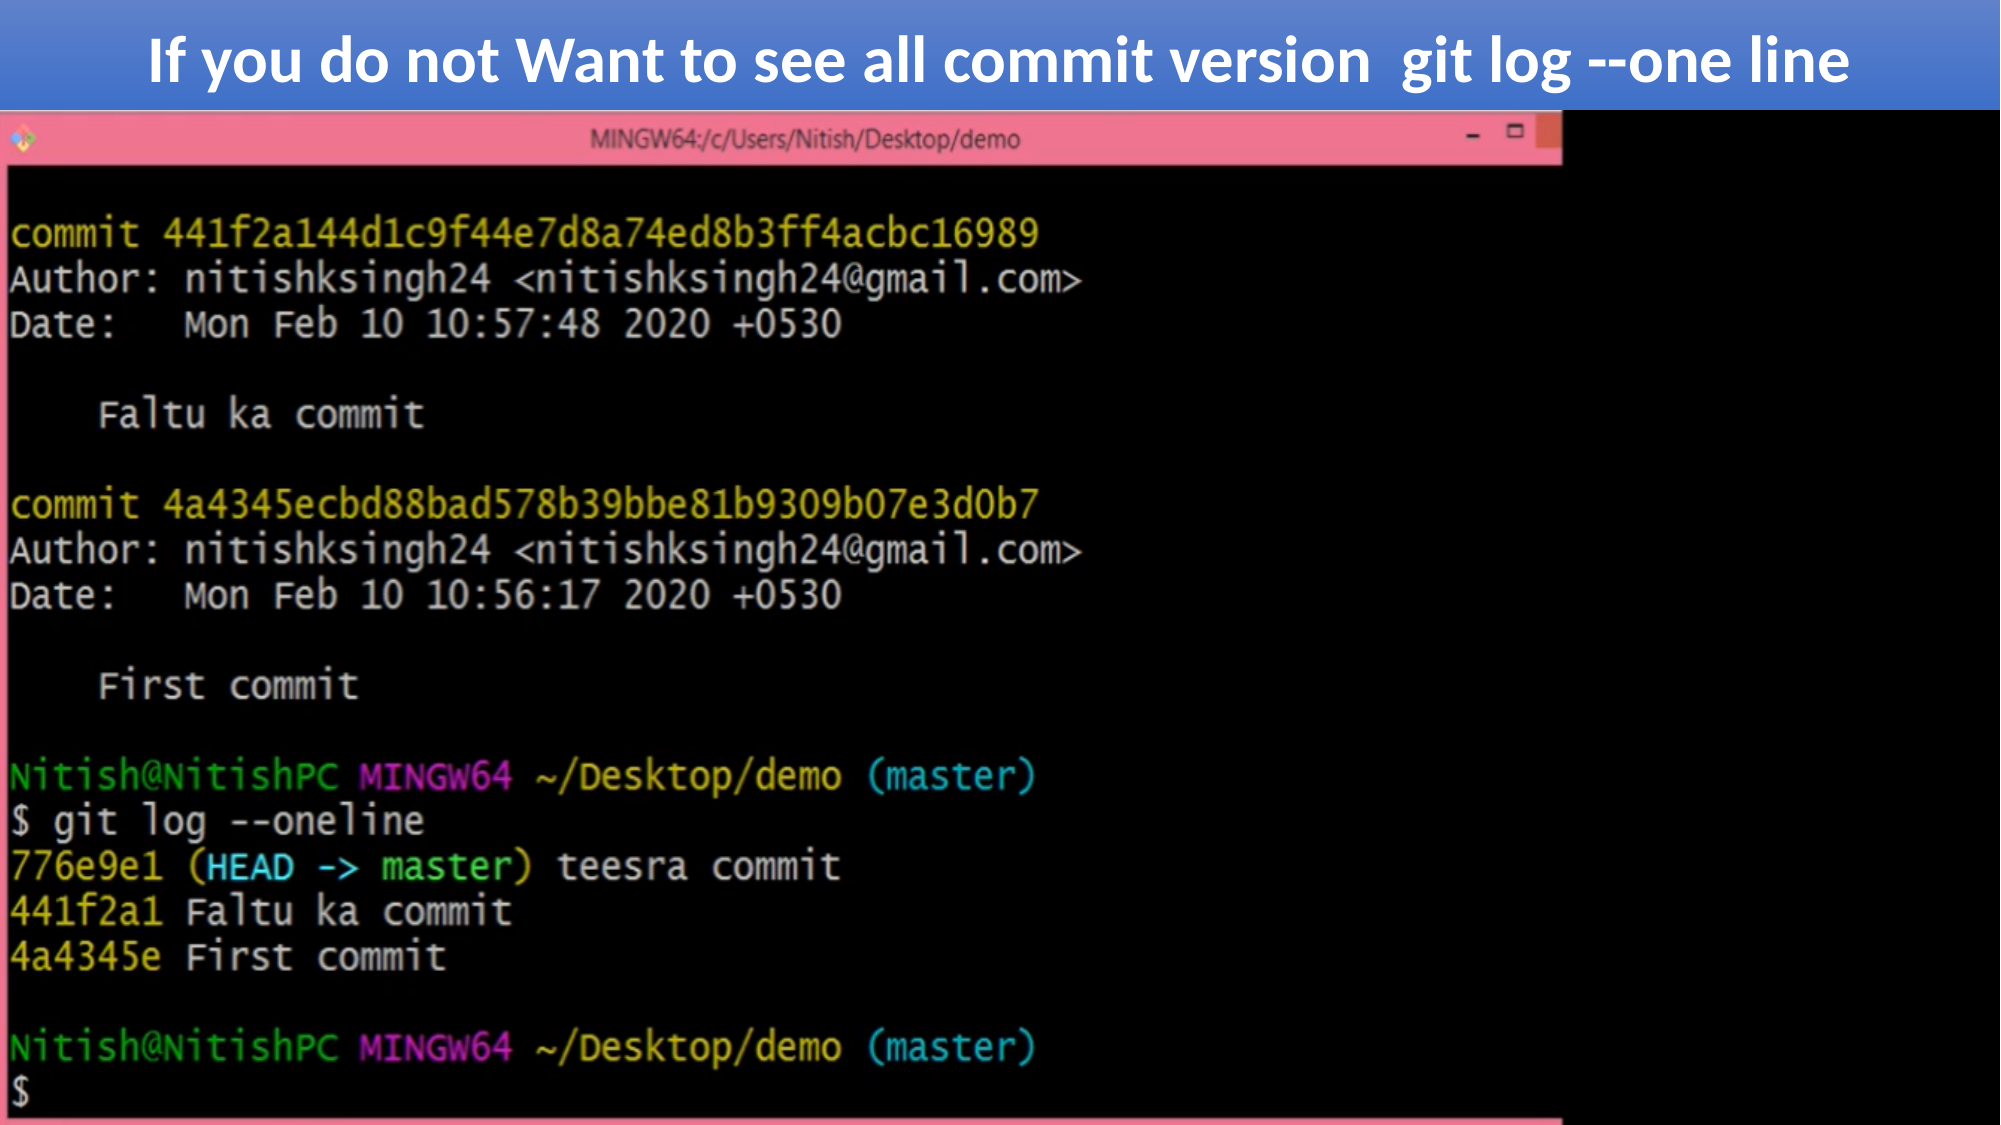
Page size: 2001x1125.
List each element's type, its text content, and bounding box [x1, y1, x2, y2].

picture [0, 110, 2000, 1125]
text_box If you do not Want to see all commit version git log --one line [0, 0, 2000, 110]
